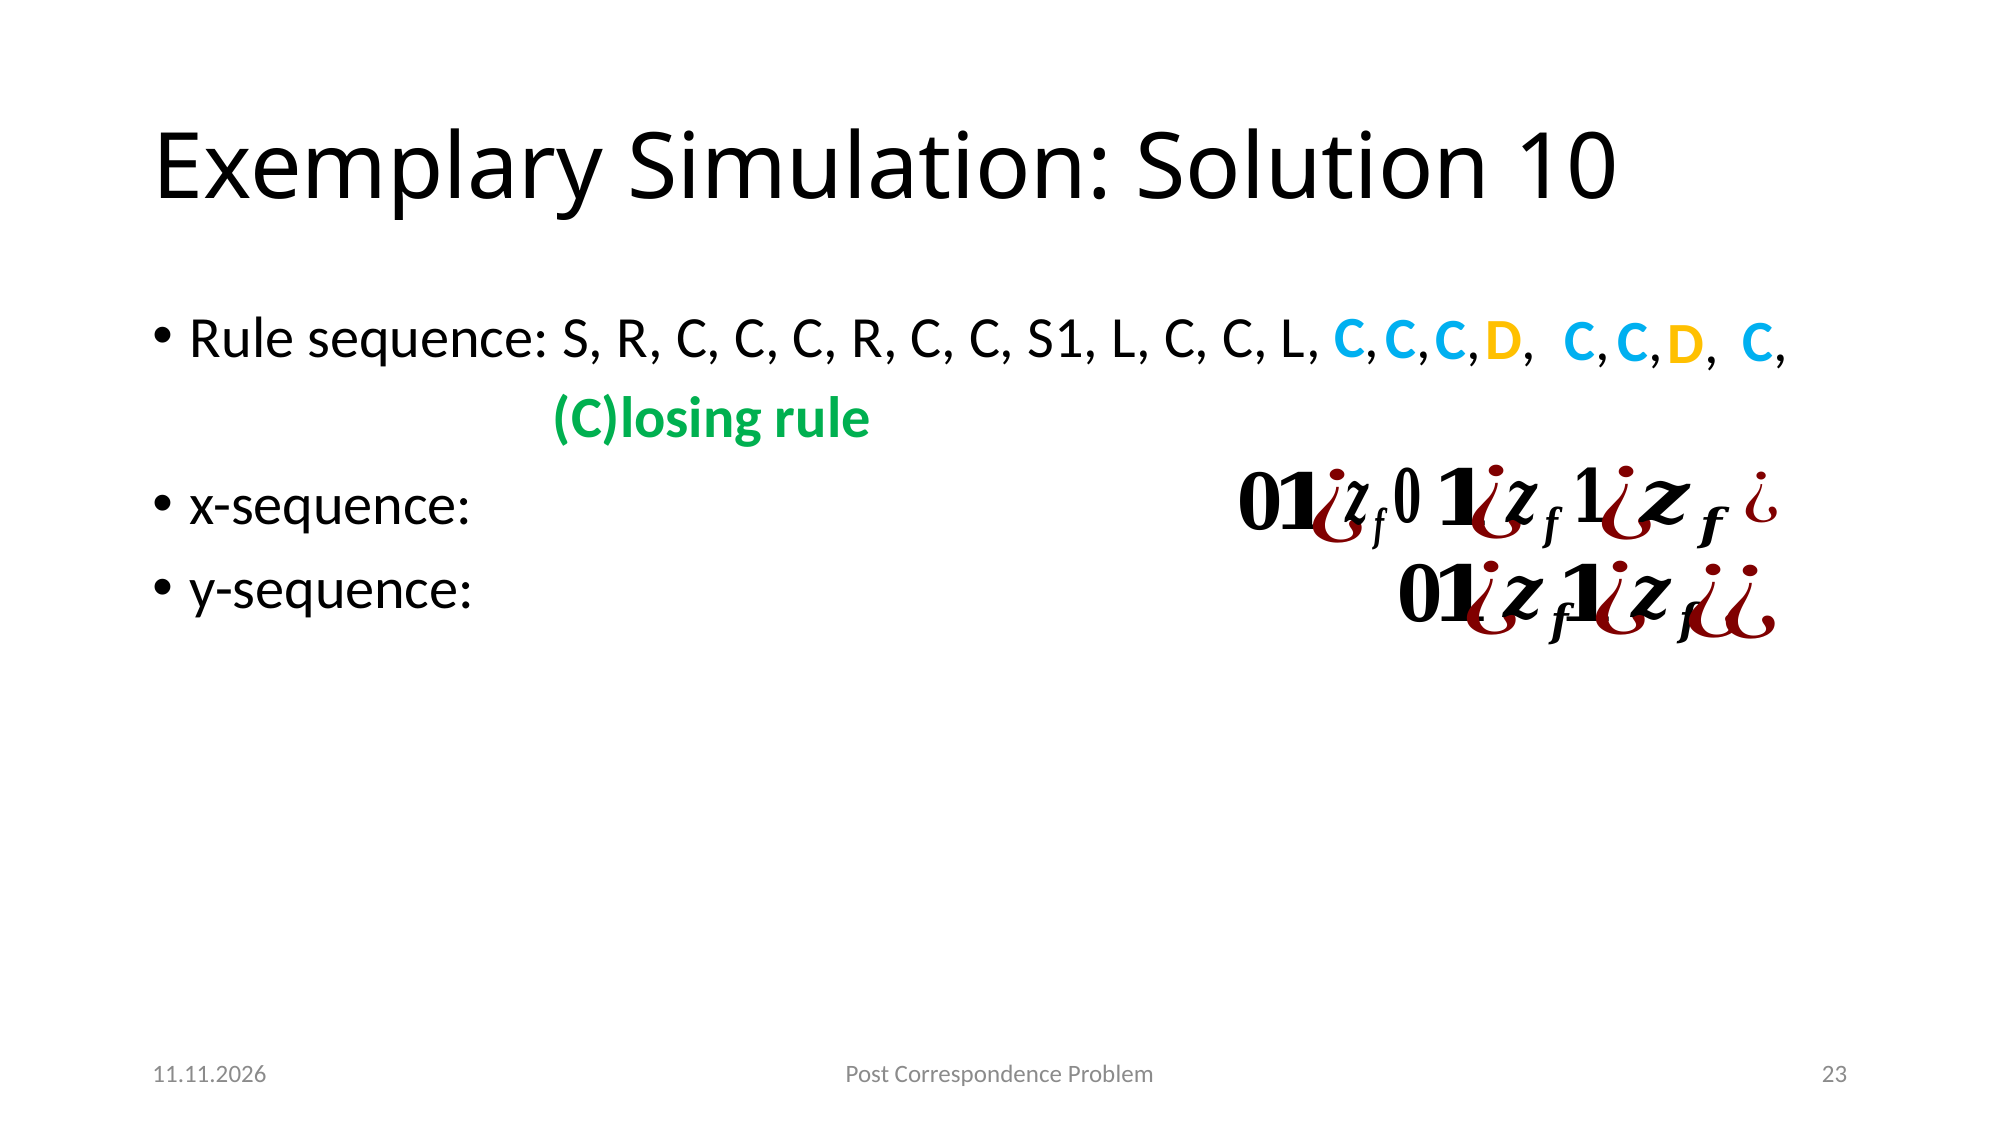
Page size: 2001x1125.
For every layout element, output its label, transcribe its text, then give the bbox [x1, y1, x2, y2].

text_box C, [1549, 294, 1627, 379]
text_box C, [1420, 293, 1470, 379]
text_box C, [1728, 295, 1805, 380]
text_box C, [1370, 292, 1448, 378]
title Exemplary Simulation: Solution 10 [137, 59, 1863, 278]
slide_number 23 [1412, 1042, 1863, 1103]
text_box D, [1470, 293, 1577, 379]
footer Post Correspondence Problem [662, 1042, 1338, 1103]
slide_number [137, 1042, 588, 1103]
text_box C, [1319, 291, 1396, 377]
text_box D, [1653, 298, 1760, 383]
text_box C, [1602, 295, 1680, 380]
text_box (C)losing rule [538, 371, 979, 456]
